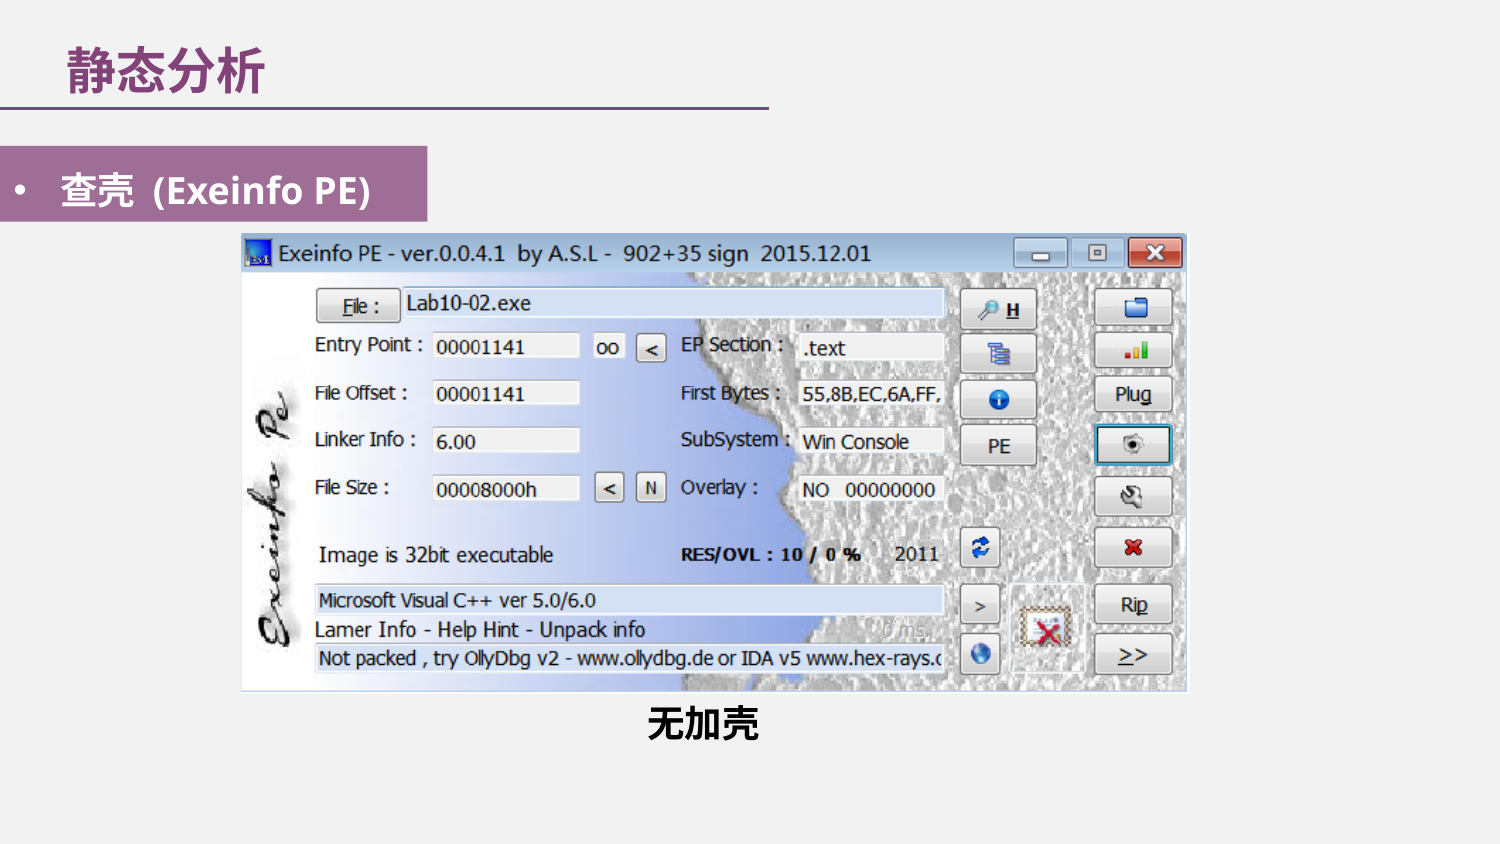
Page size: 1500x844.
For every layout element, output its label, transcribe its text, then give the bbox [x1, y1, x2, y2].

text_box 静态分析 [52, 32, 282, 108]
text_box 查壳 (Exeinfo PE) [0, 145, 428, 223]
picture [241, 233, 1190, 694]
text_box 无加壳 [456, 694, 952, 753]
